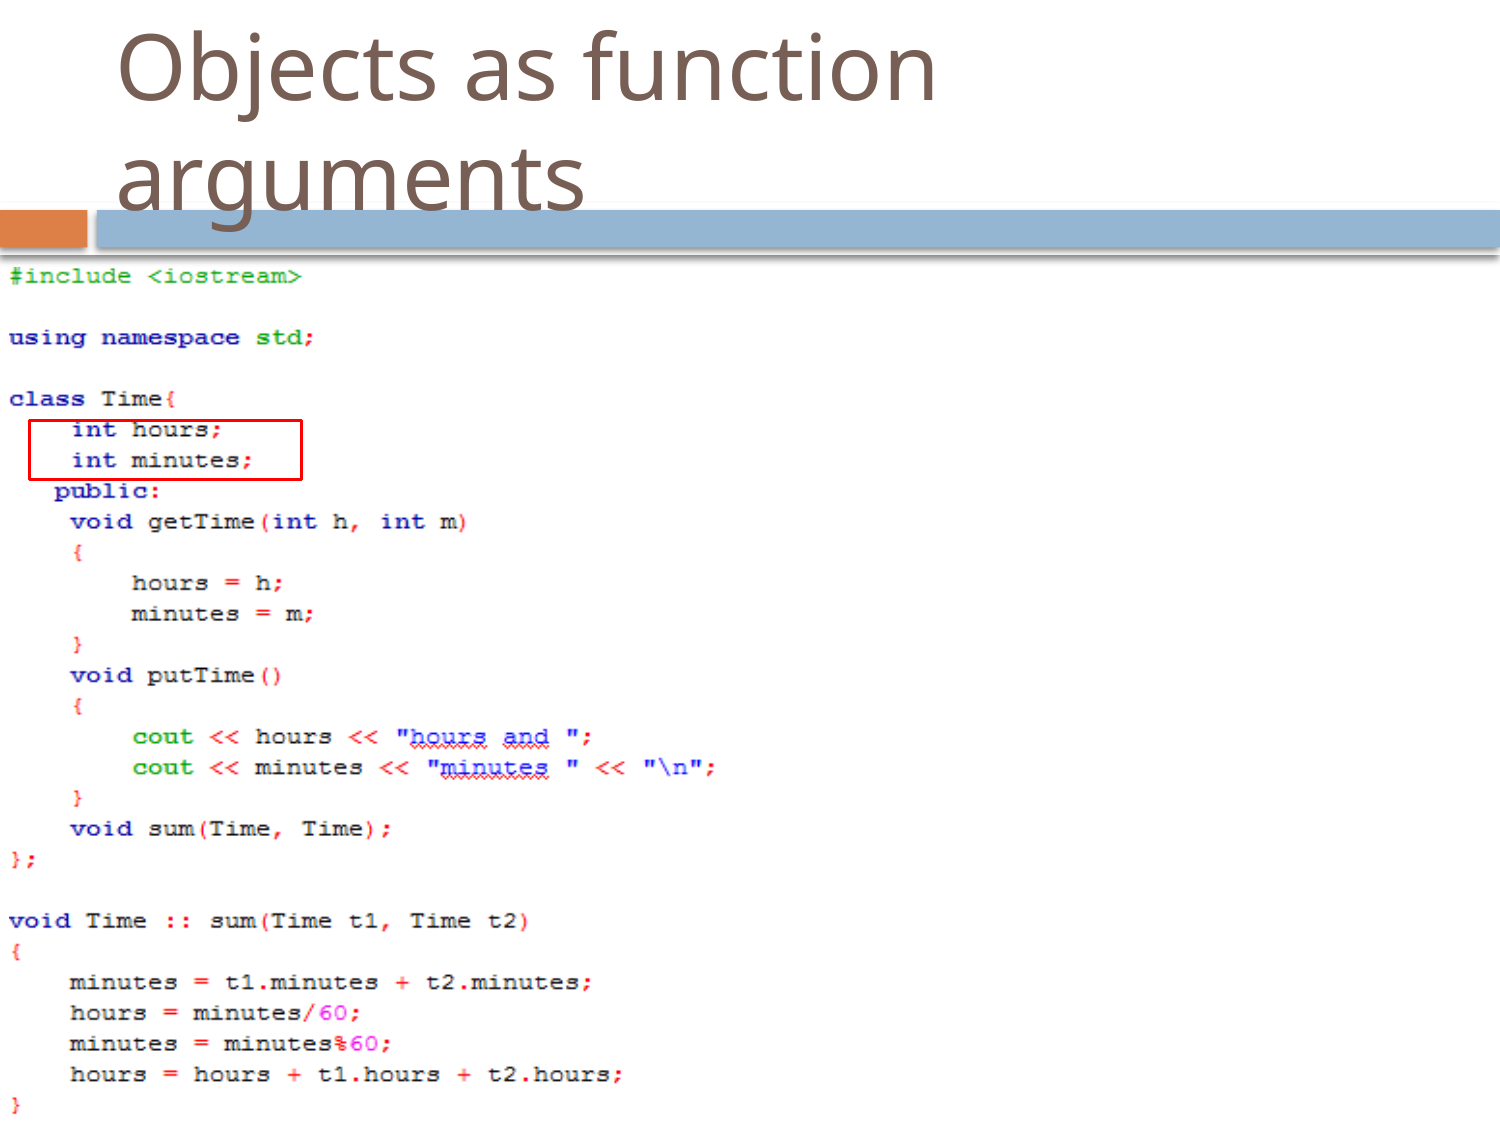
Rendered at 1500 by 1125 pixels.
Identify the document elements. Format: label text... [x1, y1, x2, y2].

picture [9, 266, 727, 1125]
title Objects as function arguments [100, 37, 1438, 200]
